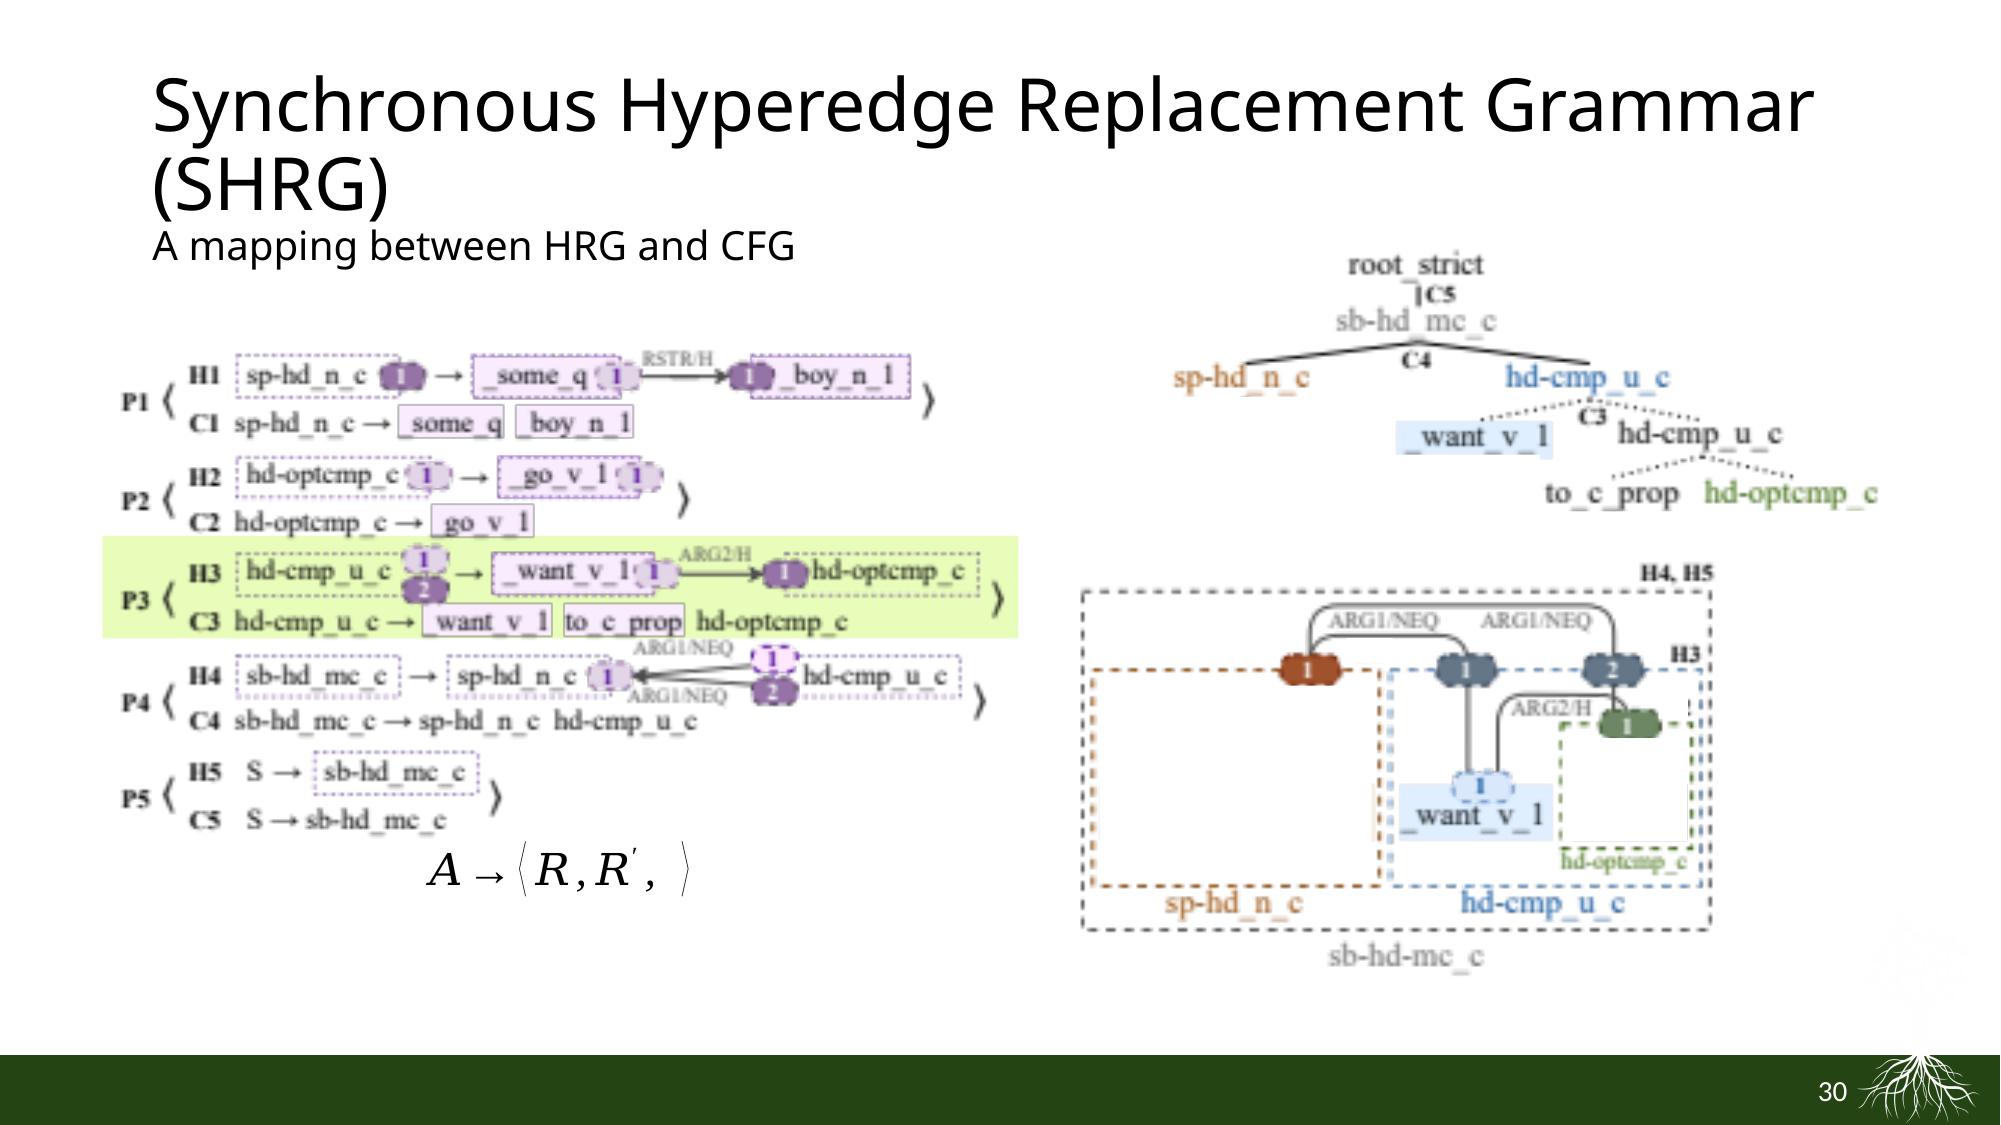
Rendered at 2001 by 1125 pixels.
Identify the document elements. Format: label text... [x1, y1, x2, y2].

picture [101, 344, 1023, 853]
text_box [137, 290, 1863, 1005]
title Synchronous Hyperedge Replacement Grammar (SHRG) A mapping between HRG and CFG [137, 59, 1863, 278]
picture [1079, 241, 1913, 989]
slide_number 30 [1412, 1059, 1863, 1120]
